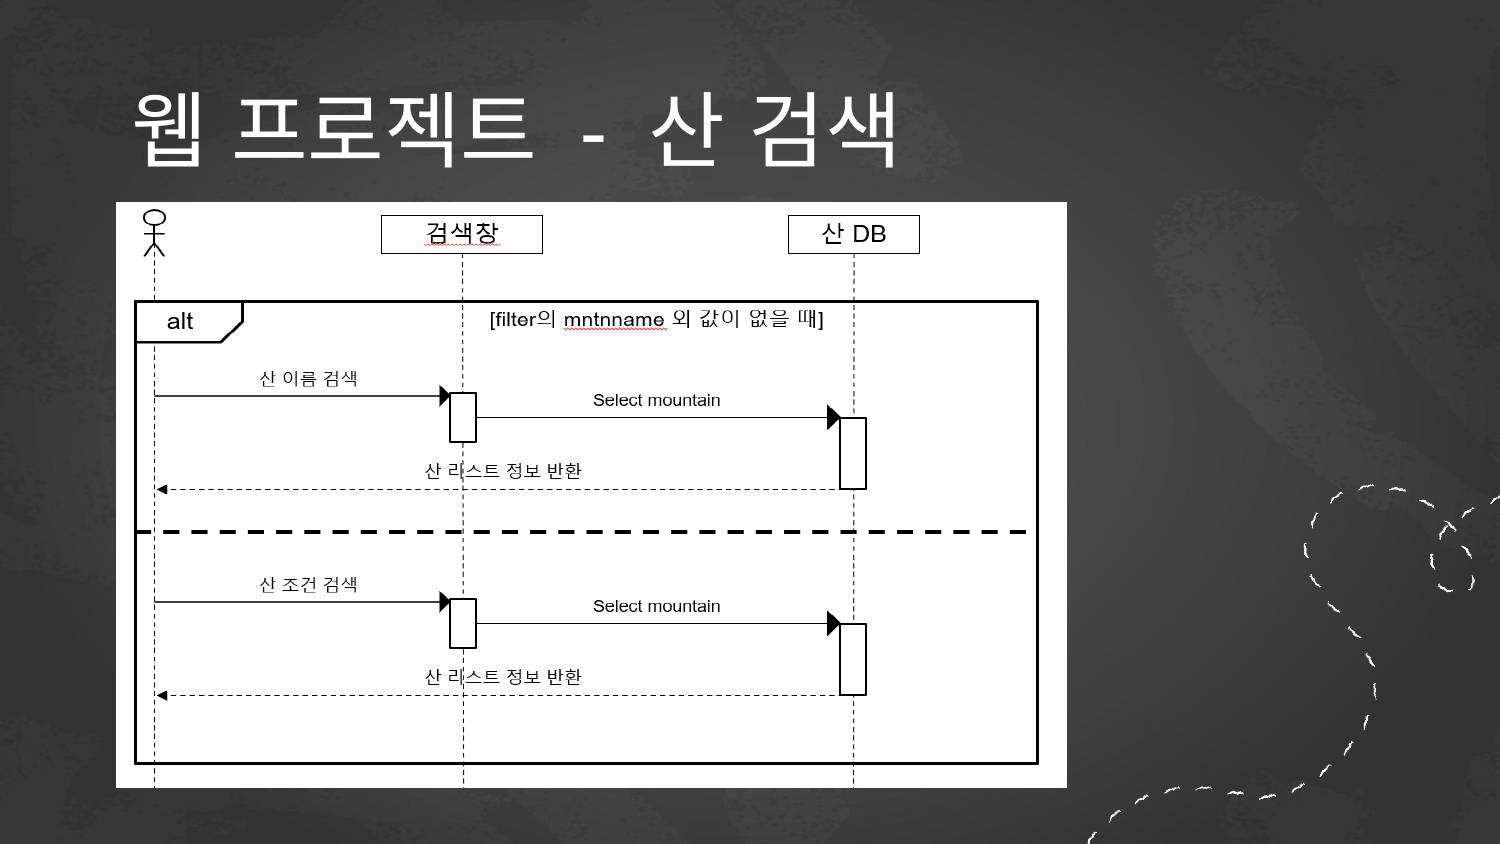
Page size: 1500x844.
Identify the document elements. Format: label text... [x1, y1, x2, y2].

title 웹 프로젝트 - 산 검색 [116, 88, 1384, 167]
picture [0, 0, 1500, 844]
